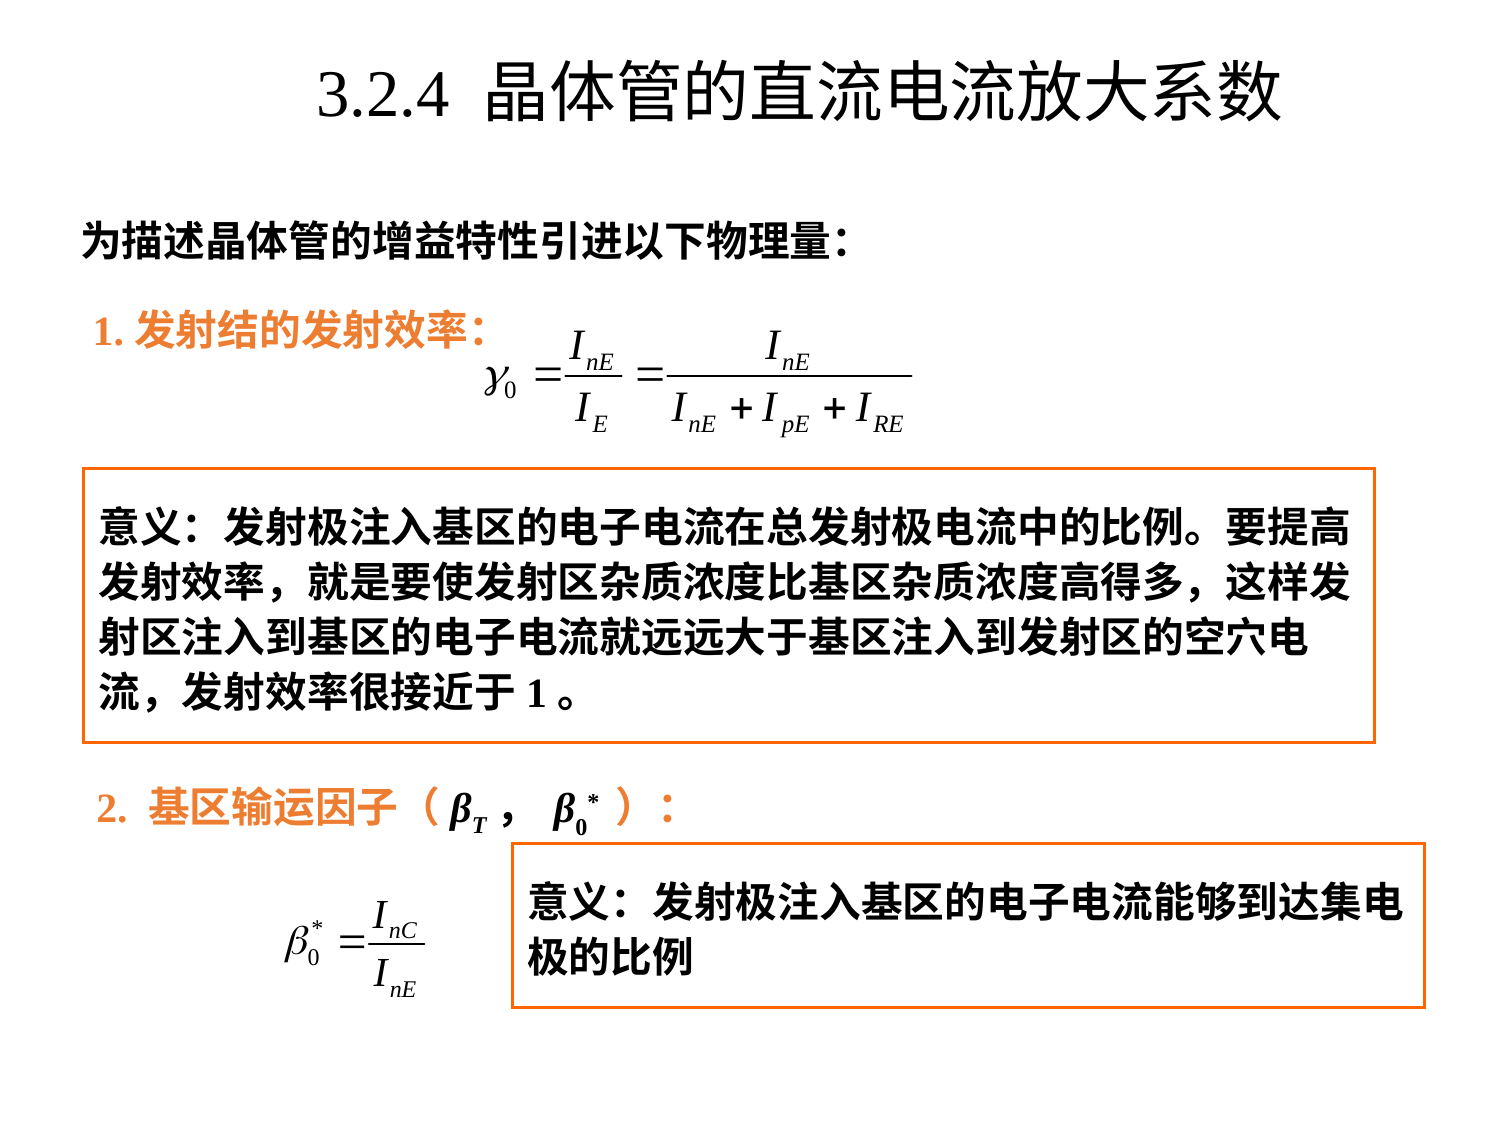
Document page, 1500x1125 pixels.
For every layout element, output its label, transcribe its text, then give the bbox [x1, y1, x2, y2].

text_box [476, 318, 919, 446]
text_box 3.2.4 晶体管的直流电流放大系数 [301, 51, 1463, 190]
text_box 意义：发射极注入基区的电子电流能够到达集电极的比例 [512, 843, 1425, 1008]
text_box 2. 基区输运因子（βT， β0* ）： [81, 754, 724, 868]
text_box 为描述晶体管的增益特性引进以下物理量： [65, 189, 889, 290]
text_box 意义：发射极注入基区的电子电流在总发射极电流中的比例。要提高发射效率，就是要使发射区杂质浓度比基区杂质浓度高得多，这样发射区注入到基区的电子电流就远远大于基区注入到发射区的空穴电流，发射效率很接近于1。 [83, 468, 1375, 743]
text_box 1.发射结的发射效率： [77, 279, 525, 380]
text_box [276, 888, 432, 1007]
